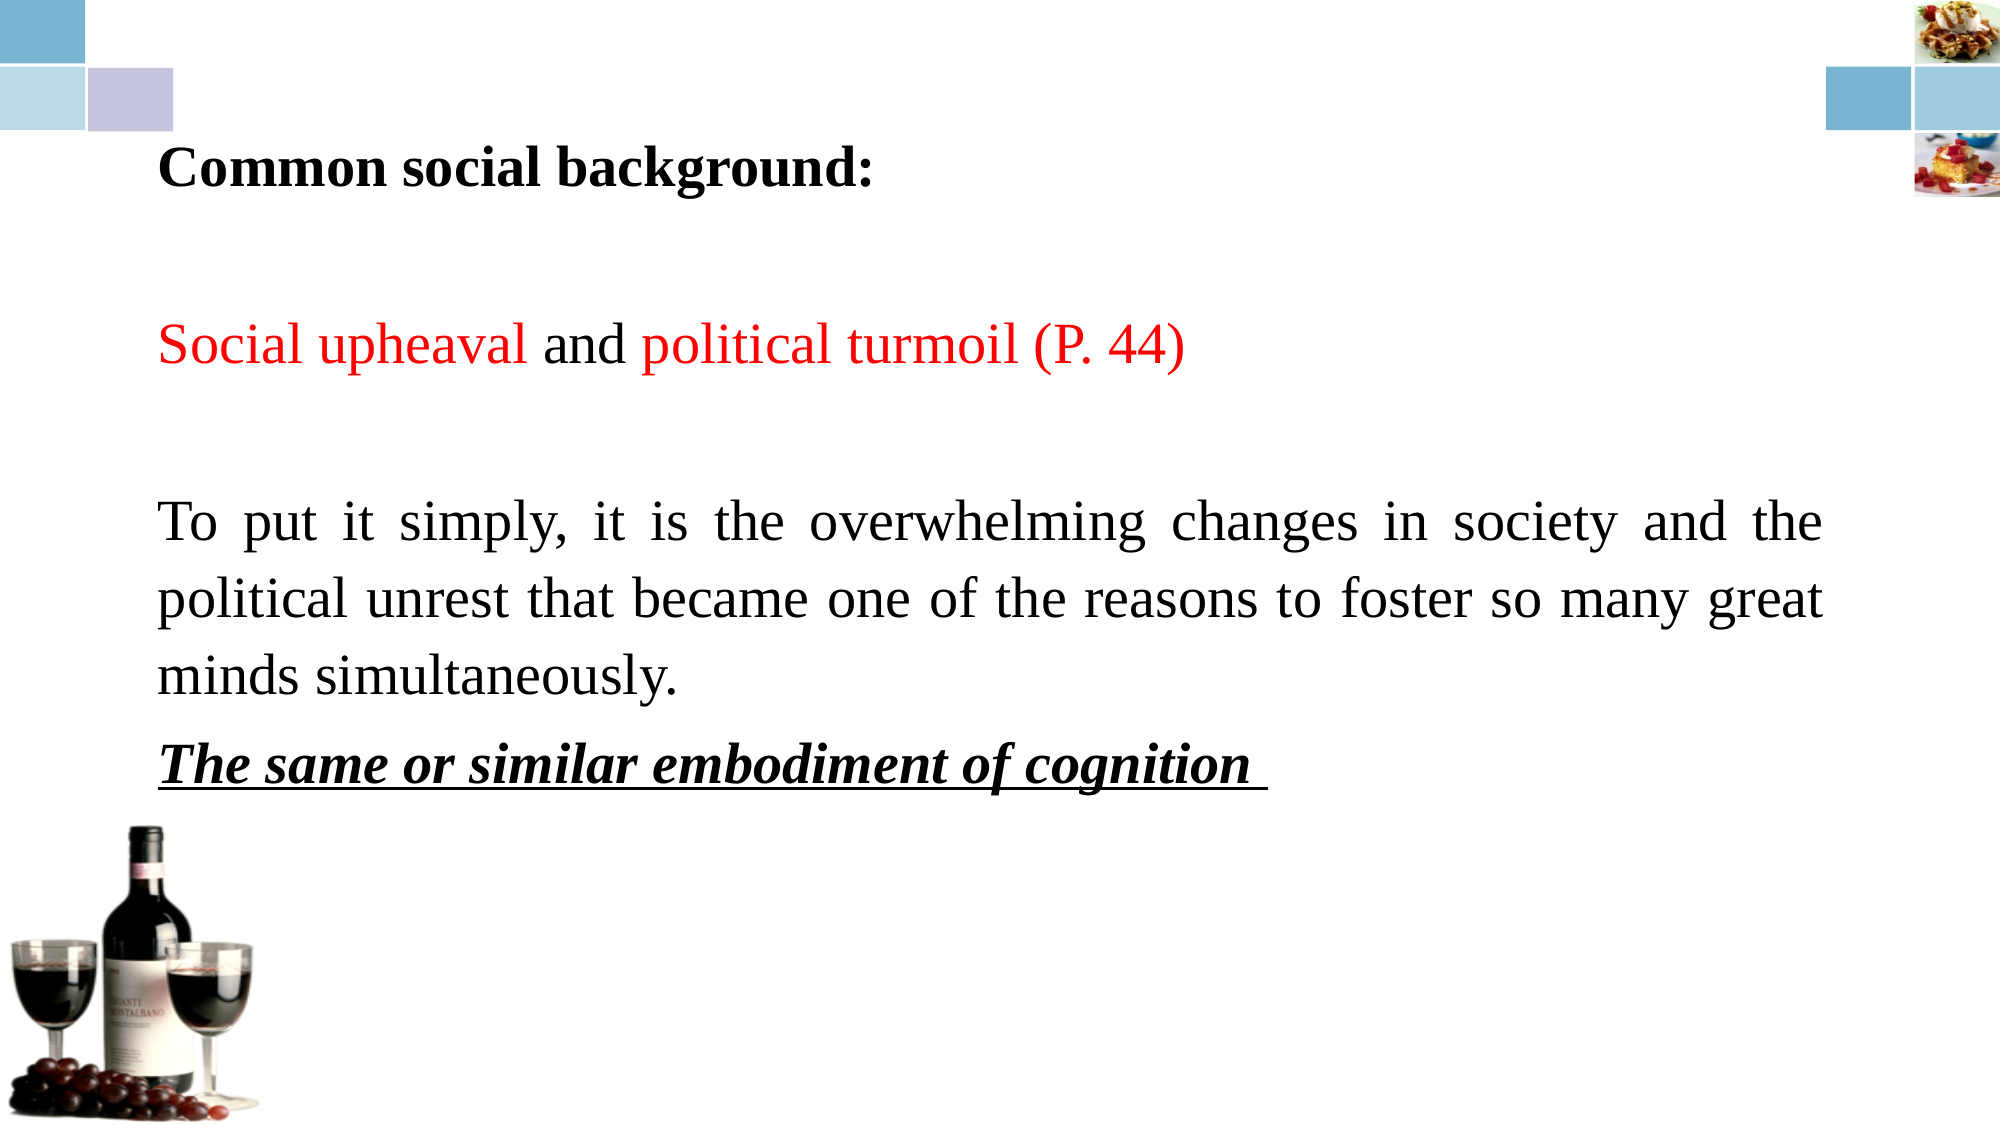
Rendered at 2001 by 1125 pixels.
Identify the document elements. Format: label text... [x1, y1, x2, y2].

picture [1914, 0, 2000, 63]
picture [1914, 133, 2000, 197]
text_box Common social background: Social upheaval and political turmoil (P. 44) To put it simply, it is the overwhelming changes in society and the political unrest that became one of the reasons to foster so many great minds simultaneously. The same or similar embodiment of cognition [143, 113, 1840, 803]
picture [0, 824, 264, 1125]
